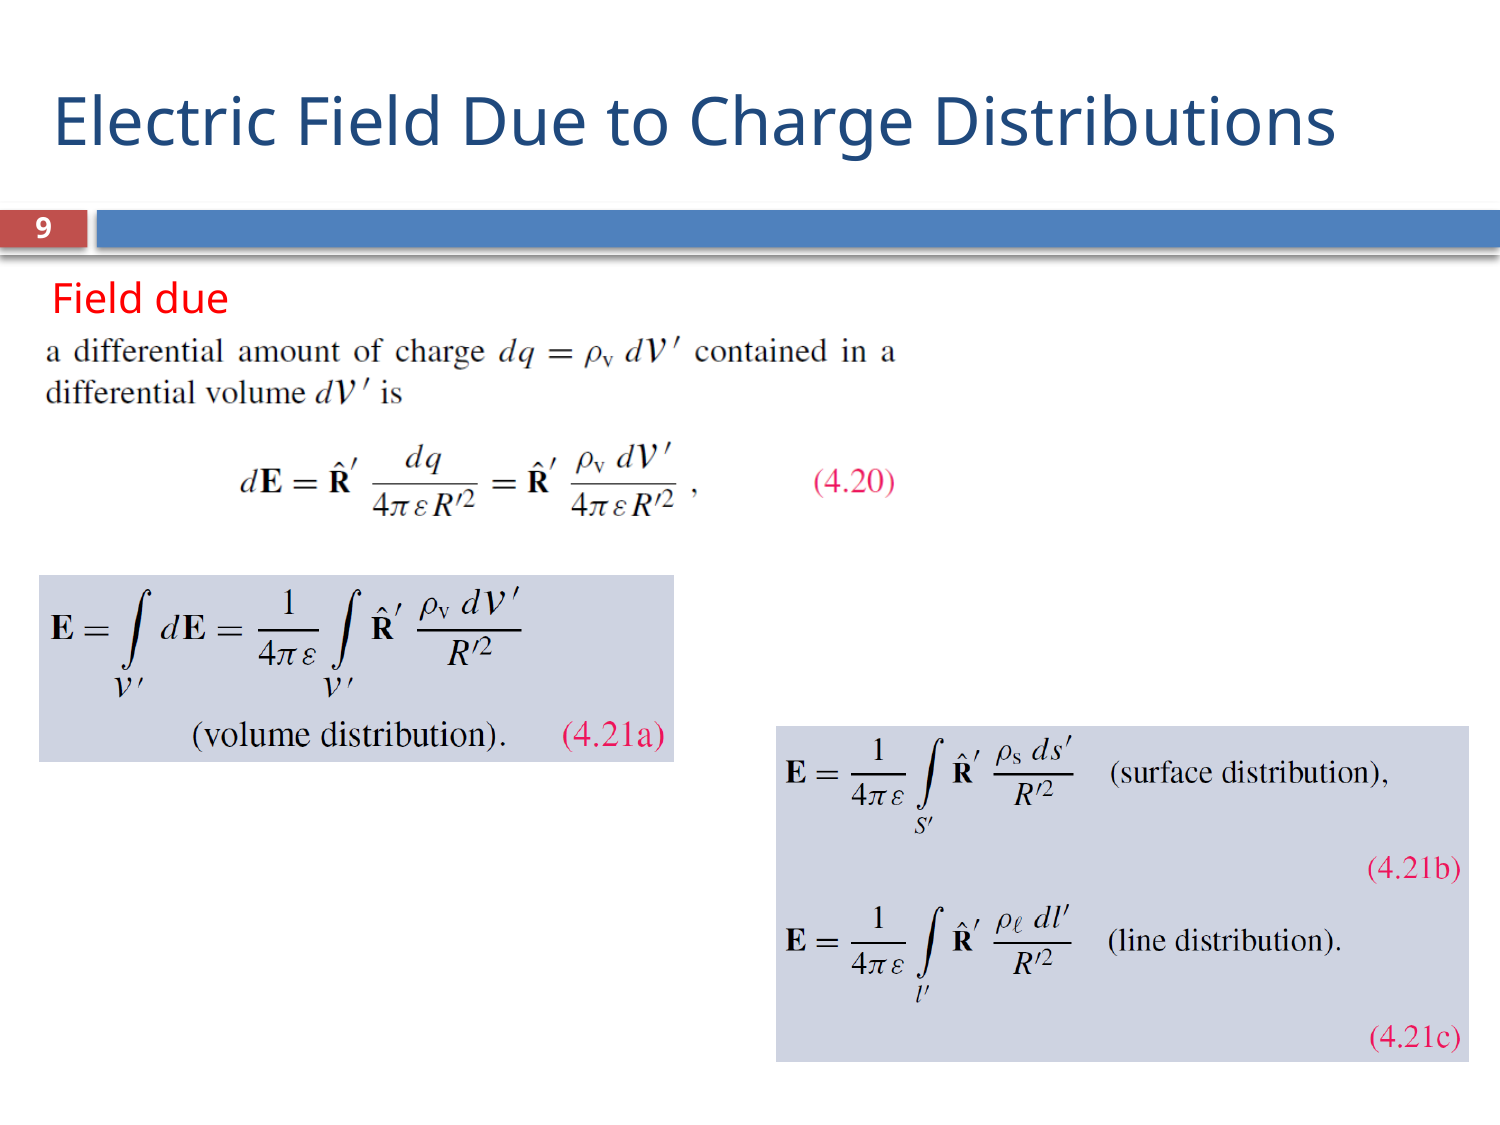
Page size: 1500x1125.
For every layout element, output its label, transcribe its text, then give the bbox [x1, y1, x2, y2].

title Electric Field Due to Charge Distributions [37, 37, 1438, 200]
picture [37, 573, 676, 763]
slide_number 9 [0, 208, 88, 249]
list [37, 328, 904, 526]
text_box Field due to: [36, 264, 305, 328]
picture [774, 724, 1471, 1063]
